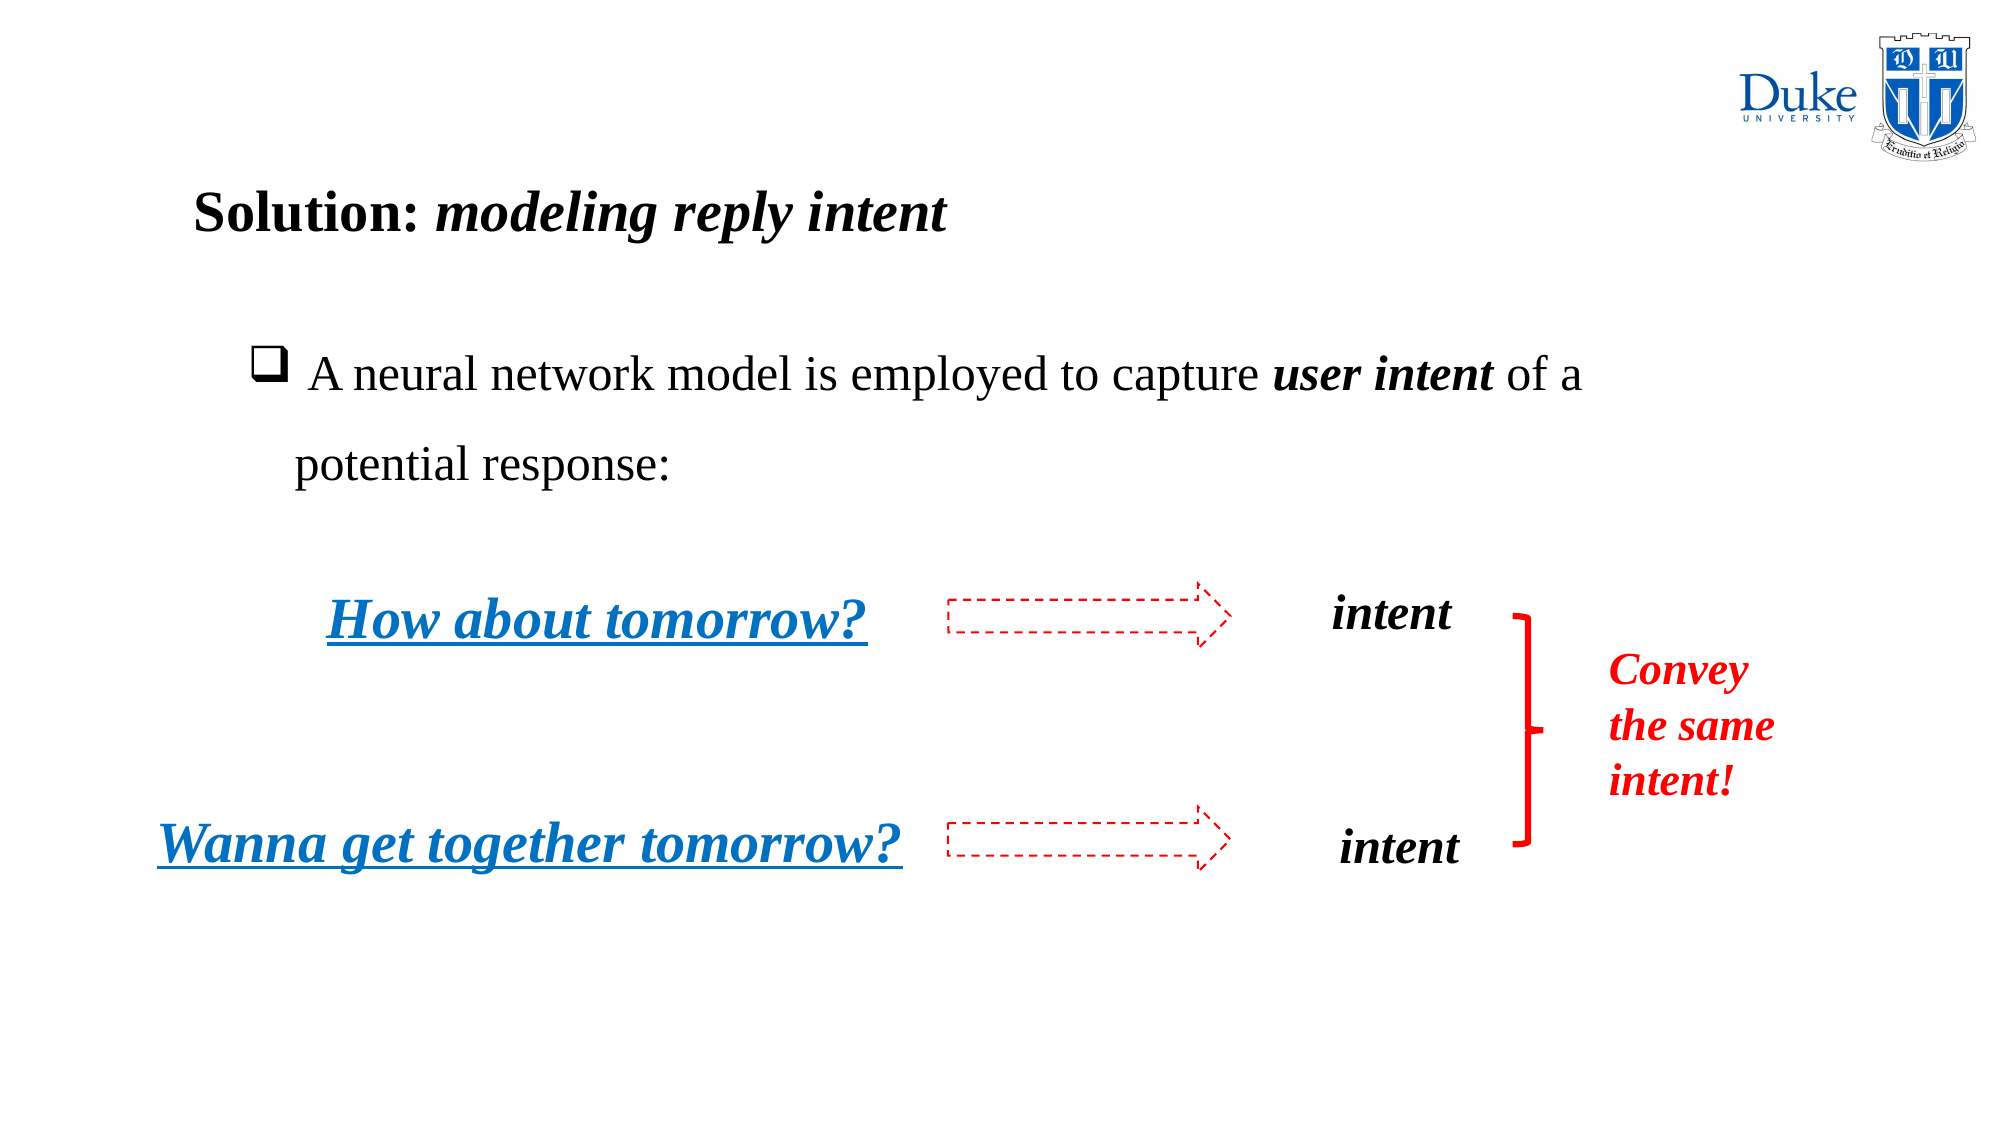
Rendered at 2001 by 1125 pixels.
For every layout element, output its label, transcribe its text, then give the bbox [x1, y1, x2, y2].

text_box [947, 580, 1232, 649]
text_box Convey the same intent! [1593, 631, 1833, 812]
text_box [1512, 615, 1544, 846]
text_box [946, 804, 1231, 873]
text_box How about tomorrow? [312, 573, 898, 658]
text_box Solution: modeling reply intent [103, 96, 963, 251]
text_box Wanna get together tomorrow? [142, 796, 919, 882]
picture [1724, 26, 1982, 166]
text_box intent [1316, 572, 1556, 648]
text_box A neural network model is employed to capture user intent of a potential response: [233, 303, 1648, 499]
text_box intent [1324, 806, 1564, 882]
